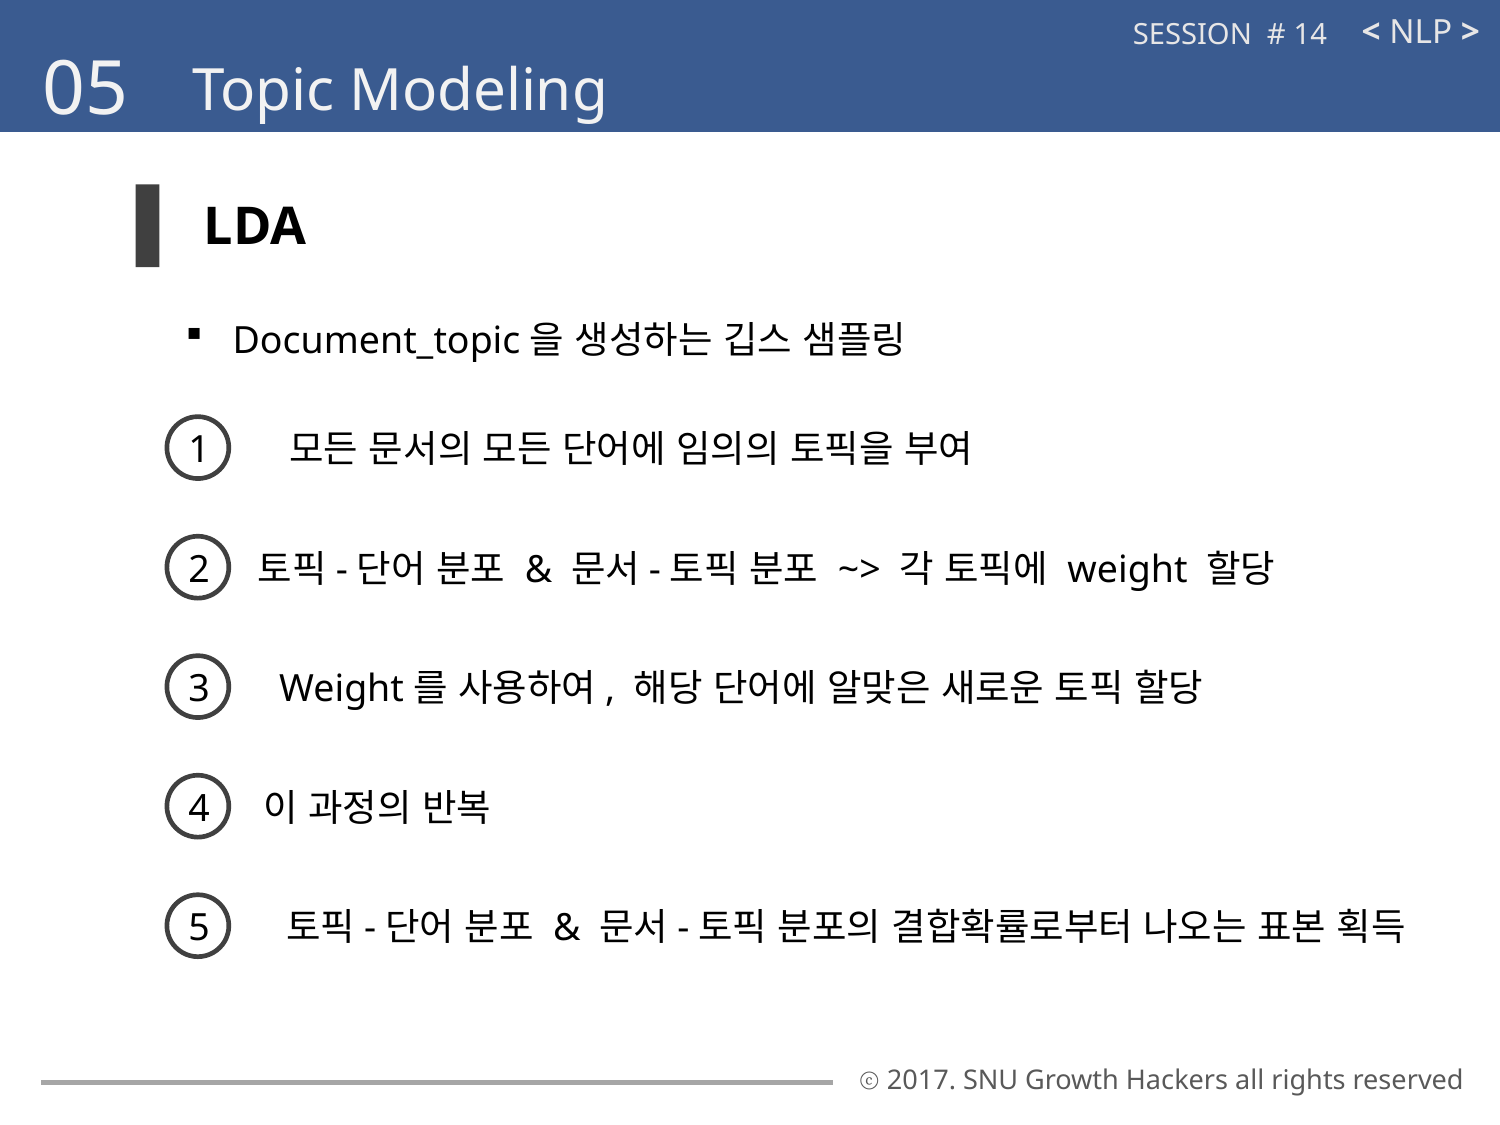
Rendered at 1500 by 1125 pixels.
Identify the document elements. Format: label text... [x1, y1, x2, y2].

text_box Topic Modeling [177, 44, 623, 130]
text_box < NLP > [1346, 2, 1495, 58]
text_box 05 [27, 32, 144, 138]
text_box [166, 416, 1028, 479]
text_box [166, 536, 1299, 599]
text_box Document_topic을 생성하는 깁스 샘플링 [170, 309, 922, 369]
text_box [0, 0, 1500, 132]
text_box ⓒ 2017. SNU Growth Hackers all rights reserved [844, 1055, 1495, 1103]
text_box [166, 775, 520, 838]
text_box SESSION # 14 [1118, 7, 1350, 58]
text_box LDA [188, 175, 1053, 273]
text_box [166, 894, 1458, 957]
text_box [166, 655, 1248, 718]
text_box [135, 183, 160, 268]
